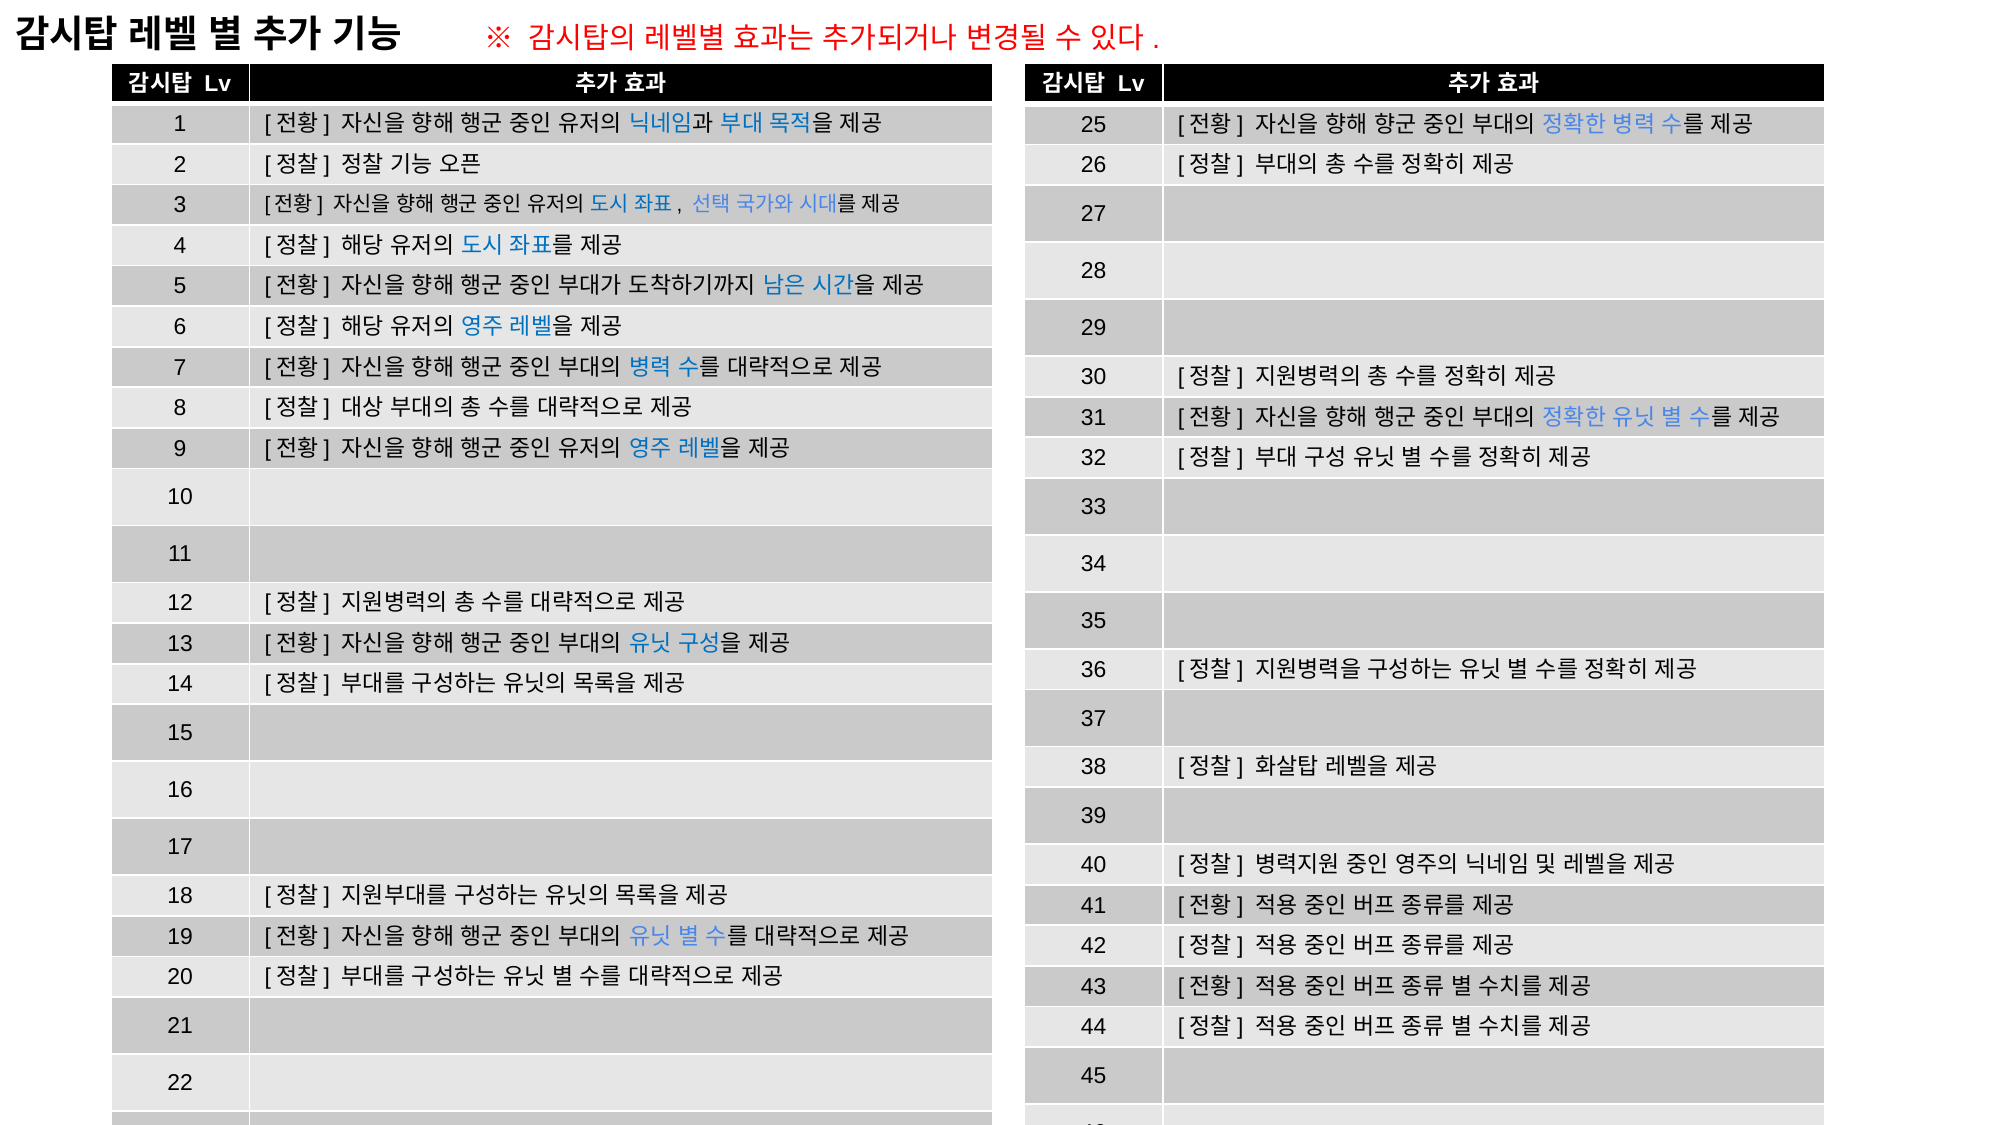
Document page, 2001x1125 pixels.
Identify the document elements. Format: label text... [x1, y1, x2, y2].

table_cell [정찰] 해당 유저의 영주 레벨을 제공 [250, 307, 992, 346]
table_cell 23 [112, 1112, 249, 1125]
table_cell 7 [112, 348, 249, 386]
table_cell [전황] 자신을 향해 행군 중인 유저의 도시 좌표, 선택 국가와 시대를 제공 [250, 185, 992, 224]
table_cell 22 [112, 1055, 249, 1110]
table_cell 19 [112, 917, 249, 956]
table_cell [전황] 자신을 향해 행군 중인 부대의 병력 수를 대략적으로 제공 [250, 348, 992, 386]
table_cell 41 [1025, 886, 1162, 924]
table_header 추가 효과 [1164, 64, 1824, 101]
table_cell 39 [1025, 788, 1162, 843]
table_cell 14 [112, 665, 249, 703]
table_cell 11 [112, 526, 249, 582]
table_cell 12 [112, 583, 249, 622]
table_cell [1164, 536, 1824, 591]
table_cell 29 [1025, 300, 1162, 355]
table_cell [정찰] 병력지원 중인 영주의 닉네임 및 레벨을 제공 [1164, 845, 1824, 884]
table_cell 30 [1025, 357, 1162, 396]
table_header 추가 효과 [250, 64, 992, 101]
table_cell [정찰] 지원병력의 총 수를 정확히 제공 [1164, 357, 1824, 396]
table_cell 40 [1025, 845, 1162, 884]
table_cell [1164, 690, 1824, 746]
table_cell 8 [112, 388, 249, 427]
table_cell 15 [112, 705, 249, 760]
table_cell [250, 998, 992, 1053]
table_cell [정찰] 부대를 구성하는 유닛 별 수를 대략적으로 제공 [250, 957, 992, 996]
table_cell [1164, 186, 1824, 241]
table_cell [1164, 300, 1824, 355]
table_cell [정찰] 지원부대를 구성하는 유닛의 목록을 제공 [250, 876, 992, 915]
table_cell 33 [1025, 479, 1162, 534]
table_cell 31 [1025, 398, 1162, 436]
table_cell [정찰] 대상 부대의 총 수를 대략적으로 제공 [250, 388, 992, 427]
table_cell [전황] 자신을 향해 행군 중인 유저의 영주 레벨을 제공 [250, 429, 992, 468]
table_cell 44 [1025, 1007, 1162, 1046]
table_cell 45 [1025, 1048, 1162, 1103]
table_cell 28 [1025, 243, 1162, 298]
table_cell [전황] 적용 중인 버프 종류 별 수치를 제공 [1164, 967, 1824, 1006]
table_header 감시탑 Lv [112, 64, 249, 101]
table_cell [전황] 자신을 향해 향군 중인 부대의 정확한 병력 수를 제공 [1164, 107, 1824, 144]
table_cell 18 [112, 876, 249, 915]
table_cell 17 [112, 819, 249, 874]
table_cell 25 [1025, 107, 1162, 144]
table_cell [정찰] 지원병력을 구성하는 유닛 별 수를 정확히 제공 [1164, 650, 1824, 689]
table_cell [정찰] 적용 중인 버프 종류 별 수치를 제공 [1164, 1007, 1824, 1046]
table_cell 6 [112, 307, 249, 346]
table_cell [전황] 자신을 향해 행군 중인 부대의 유닛 구성을 제공 [250, 624, 992, 663]
table_cell 42 [1025, 926, 1162, 965]
table_cell 34 [1025, 536, 1162, 591]
table_cell 2 [112, 145, 249, 184]
table_cell 10 [112, 469, 249, 525]
table_cell [정찰] 화살탑 레벨을 제공 [1164, 747, 1824, 786]
table_cell [1164, 1105, 1824, 1125]
table_cell [정찰] 부대를 구성하는 유닛의 목록을 제공 [250, 665, 992, 703]
table_cell [250, 469, 992, 525]
table_cell [1164, 788, 1824, 843]
table_cell 3 [112, 185, 249, 224]
table_cell [정찰] 해당 유저의 도시 좌표를 제공 [250, 226, 992, 265]
table_cell [전황] 자신을 향해 행군 중인 부대의 유닛 별 수를 대략적으로 제공 [250, 917, 992, 956]
table_cell 9 [112, 429, 249, 468]
table_cell 5 [112, 266, 249, 305]
table_cell [정찰] 부대 구성 유닛 별 수를 정확히 제공 [1164, 438, 1824, 477]
table_cell [1164, 1048, 1824, 1103]
text_box 감시탑 레벨 별 추가 기능 [0, 2, 491, 63]
table_cell [정찰] 부대의 총 수를 정확히 제공 [1164, 145, 1824, 184]
table_cell [1164, 243, 1824, 298]
table_cell [전황] 자신을 향해 행군 중인 유저의 닉네임과 부대 목적을 제공 [250, 106, 992, 143]
table_cell 26 [1025, 145, 1162, 184]
table_cell [250, 819, 992, 874]
table_cell [250, 762, 992, 817]
table_cell [250, 526, 992, 582]
table_cell 43 [1025, 967, 1162, 1006]
table_cell [250, 1055, 992, 1110]
table_cell 36 [1025, 650, 1162, 689]
table_cell [정찰] 적용 중인 버프 종류를 제공 [1164, 926, 1824, 965]
table_cell 46 [1025, 1105, 1162, 1125]
table_cell [250, 705, 992, 760]
table_cell [전황] 자신을 향해 행군 중인 부대의 정확한 유닛 별 수를 제공 [1164, 398, 1824, 436]
table_cell [정찰] 지원병력의 총 수를 대략적으로 제공 [250, 583, 992, 622]
table_cell 38 [1025, 747, 1162, 786]
table_cell [1164, 593, 1824, 648]
table_cell 32 [1025, 438, 1162, 477]
table_cell 35 [1025, 593, 1162, 648]
table_cell 16 [112, 762, 249, 817]
table_cell 1 [112, 106, 249, 143]
table_cell 27 [1025, 186, 1162, 241]
table_cell 37 [1025, 690, 1162, 746]
table_cell [전황] 적용 중인 버프 종류를 제공 [1164, 886, 1824, 924]
table_cell [1164, 479, 1824, 534]
table_cell 4 [112, 226, 249, 265]
table_cell 20 [112, 957, 249, 996]
table_cell [정찰] 정찰 기능 오픈 [250, 145, 992, 184]
table_cell 13 [112, 624, 249, 663]
text_box ※ 감시탑의 레벨별 효과는 추가되거나 변경될 수 있다. [469, 0, 1227, 55]
table_cell 21 [112, 998, 249, 1053]
table_header 감시탑 Lv [1025, 64, 1162, 101]
table_cell [전황] 자신을 향해 행군 중인 부대가 도착하기까지 남은 시간을 제공 [250, 266, 992, 305]
table_cell [250, 1112, 992, 1125]
